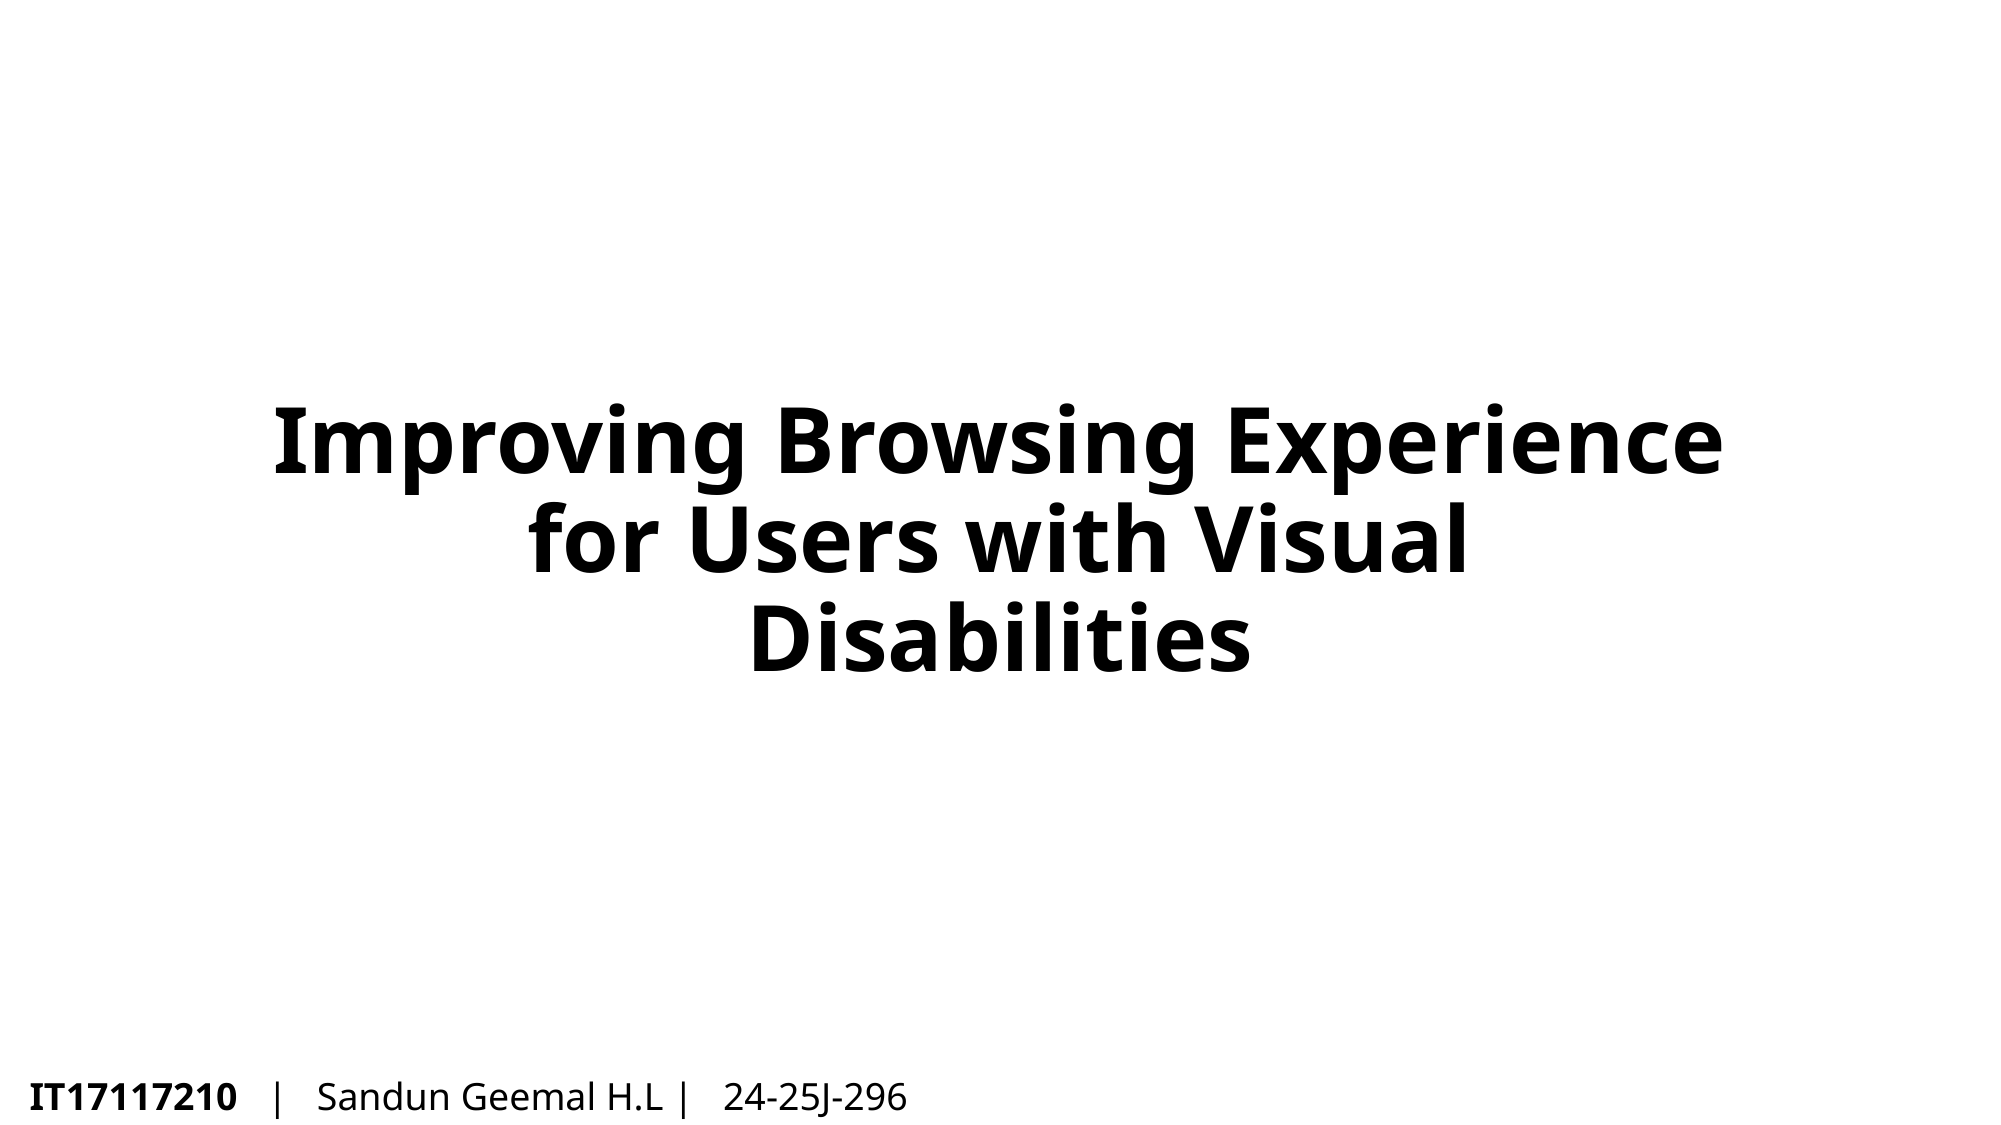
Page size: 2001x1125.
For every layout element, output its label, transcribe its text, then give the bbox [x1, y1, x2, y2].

title Improving Browsing Experience for Users with Visual Disabilities [249, 307, 1750, 700]
text_box IT17117210 | Sandun Geemal H.L | 24-25J-296 [13, 1063, 1134, 1125]
